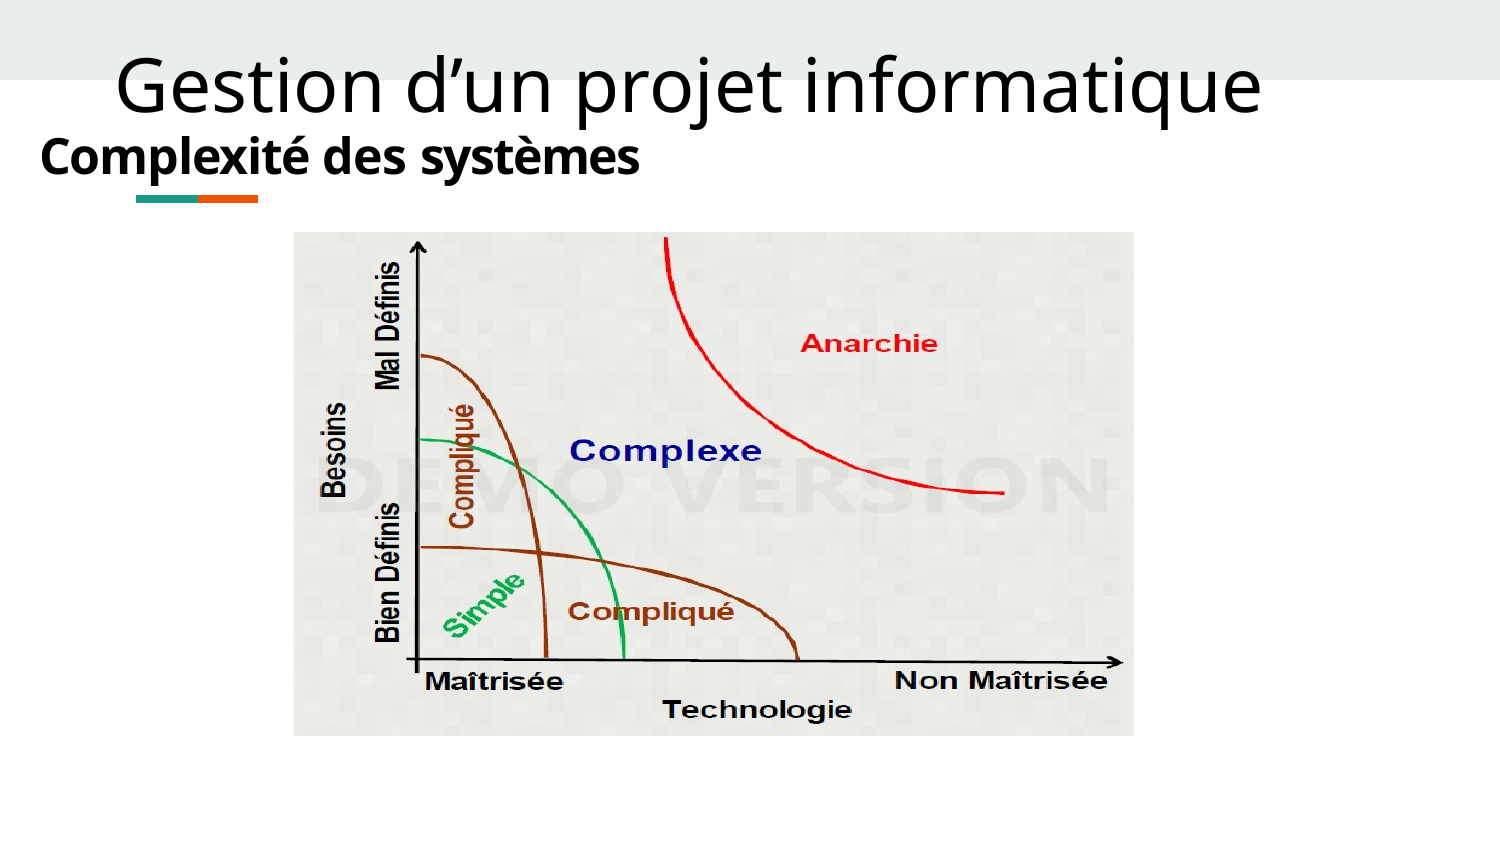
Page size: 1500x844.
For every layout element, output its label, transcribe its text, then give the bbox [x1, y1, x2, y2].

title Complexité des systèmes [37, 122, 1049, 266]
text_box [293, 232, 1134, 736]
text_box Gestion d’un projet informatique [112, 24, 1500, 128]
